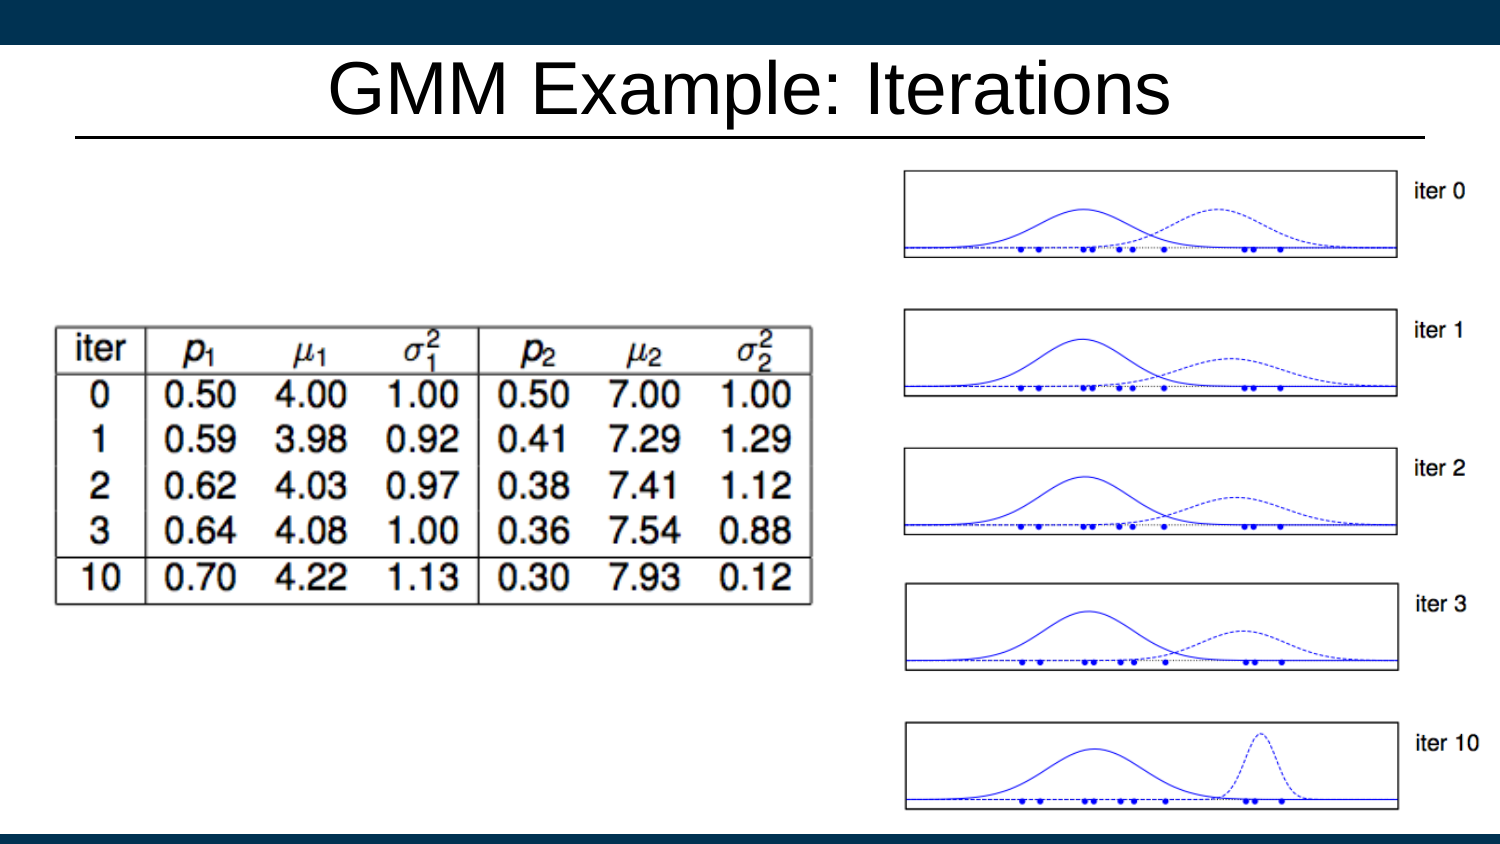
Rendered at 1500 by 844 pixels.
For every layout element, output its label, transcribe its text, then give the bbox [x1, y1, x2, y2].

title GMM Example: Iterations [75, 37, 1425, 132]
picture [47, 319, 819, 613]
picture [898, 166, 1473, 542]
picture [900, 578, 1483, 817]
